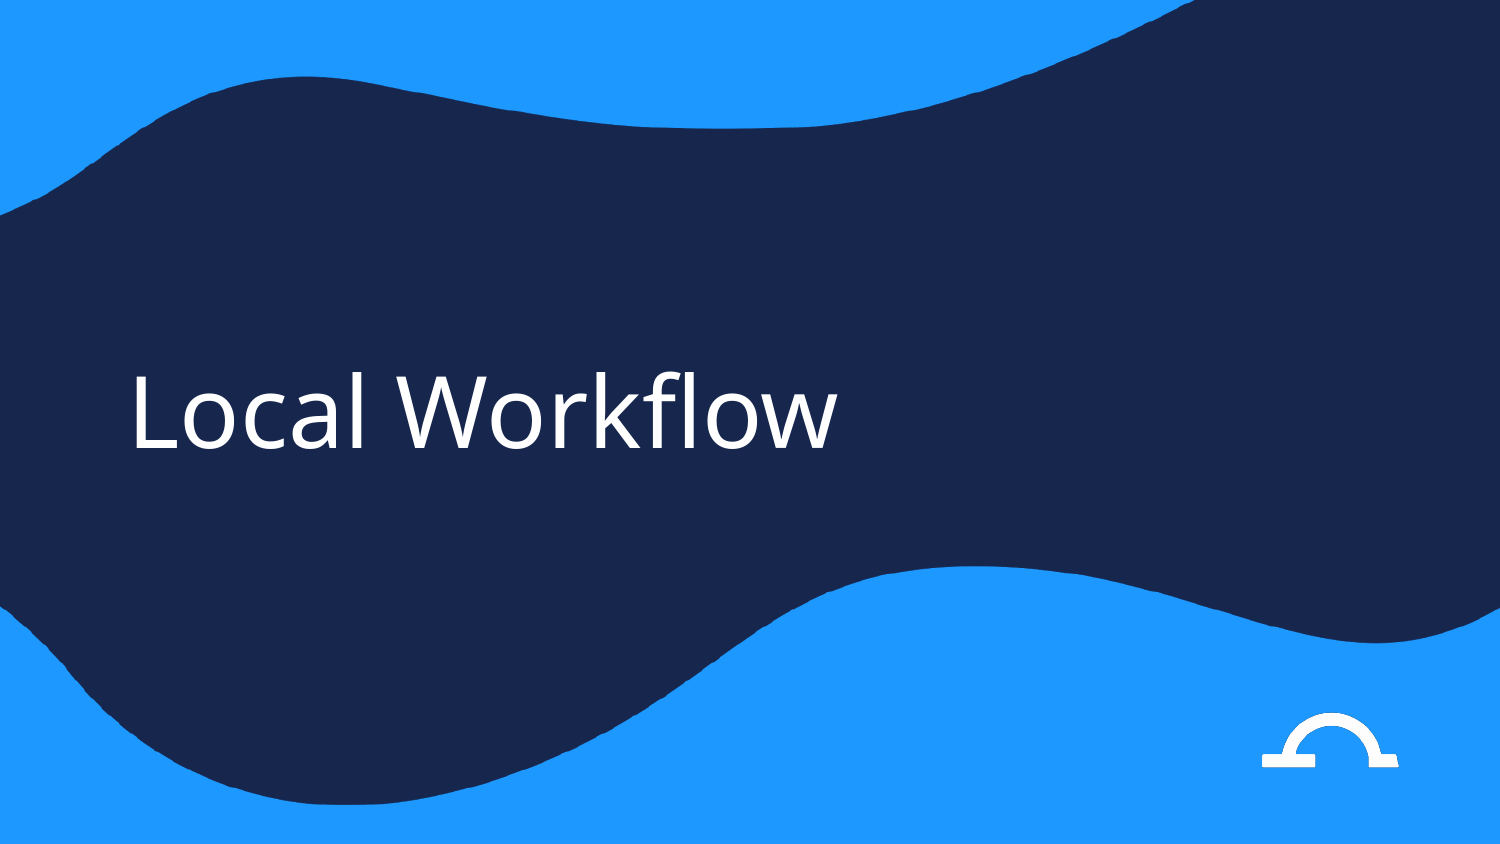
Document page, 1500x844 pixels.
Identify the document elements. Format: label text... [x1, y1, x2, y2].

picture [0, 0, 1500, 805]
title Local Workflow [112, 333, 1351, 471]
